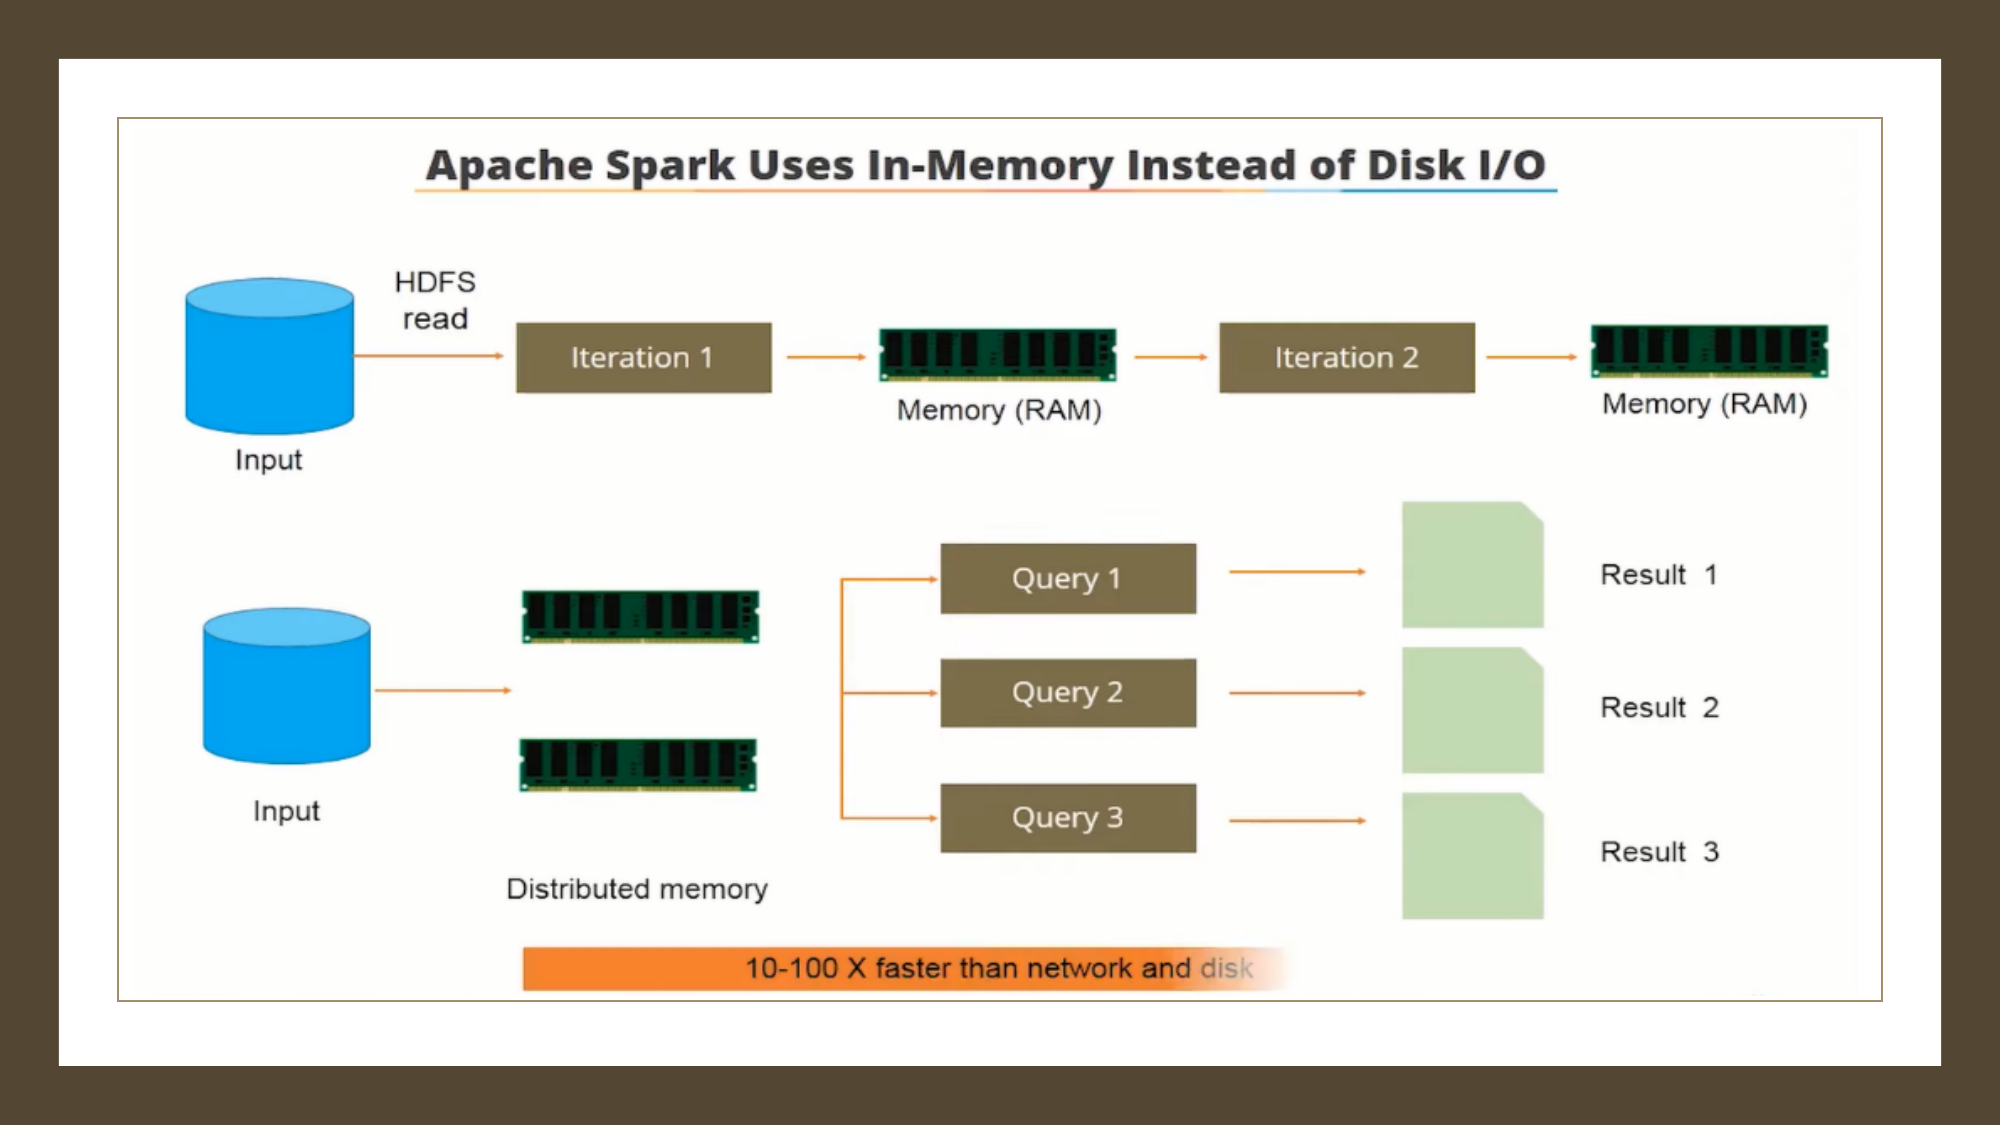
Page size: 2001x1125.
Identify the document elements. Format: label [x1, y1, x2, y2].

picture [134, 128, 1859, 996]
